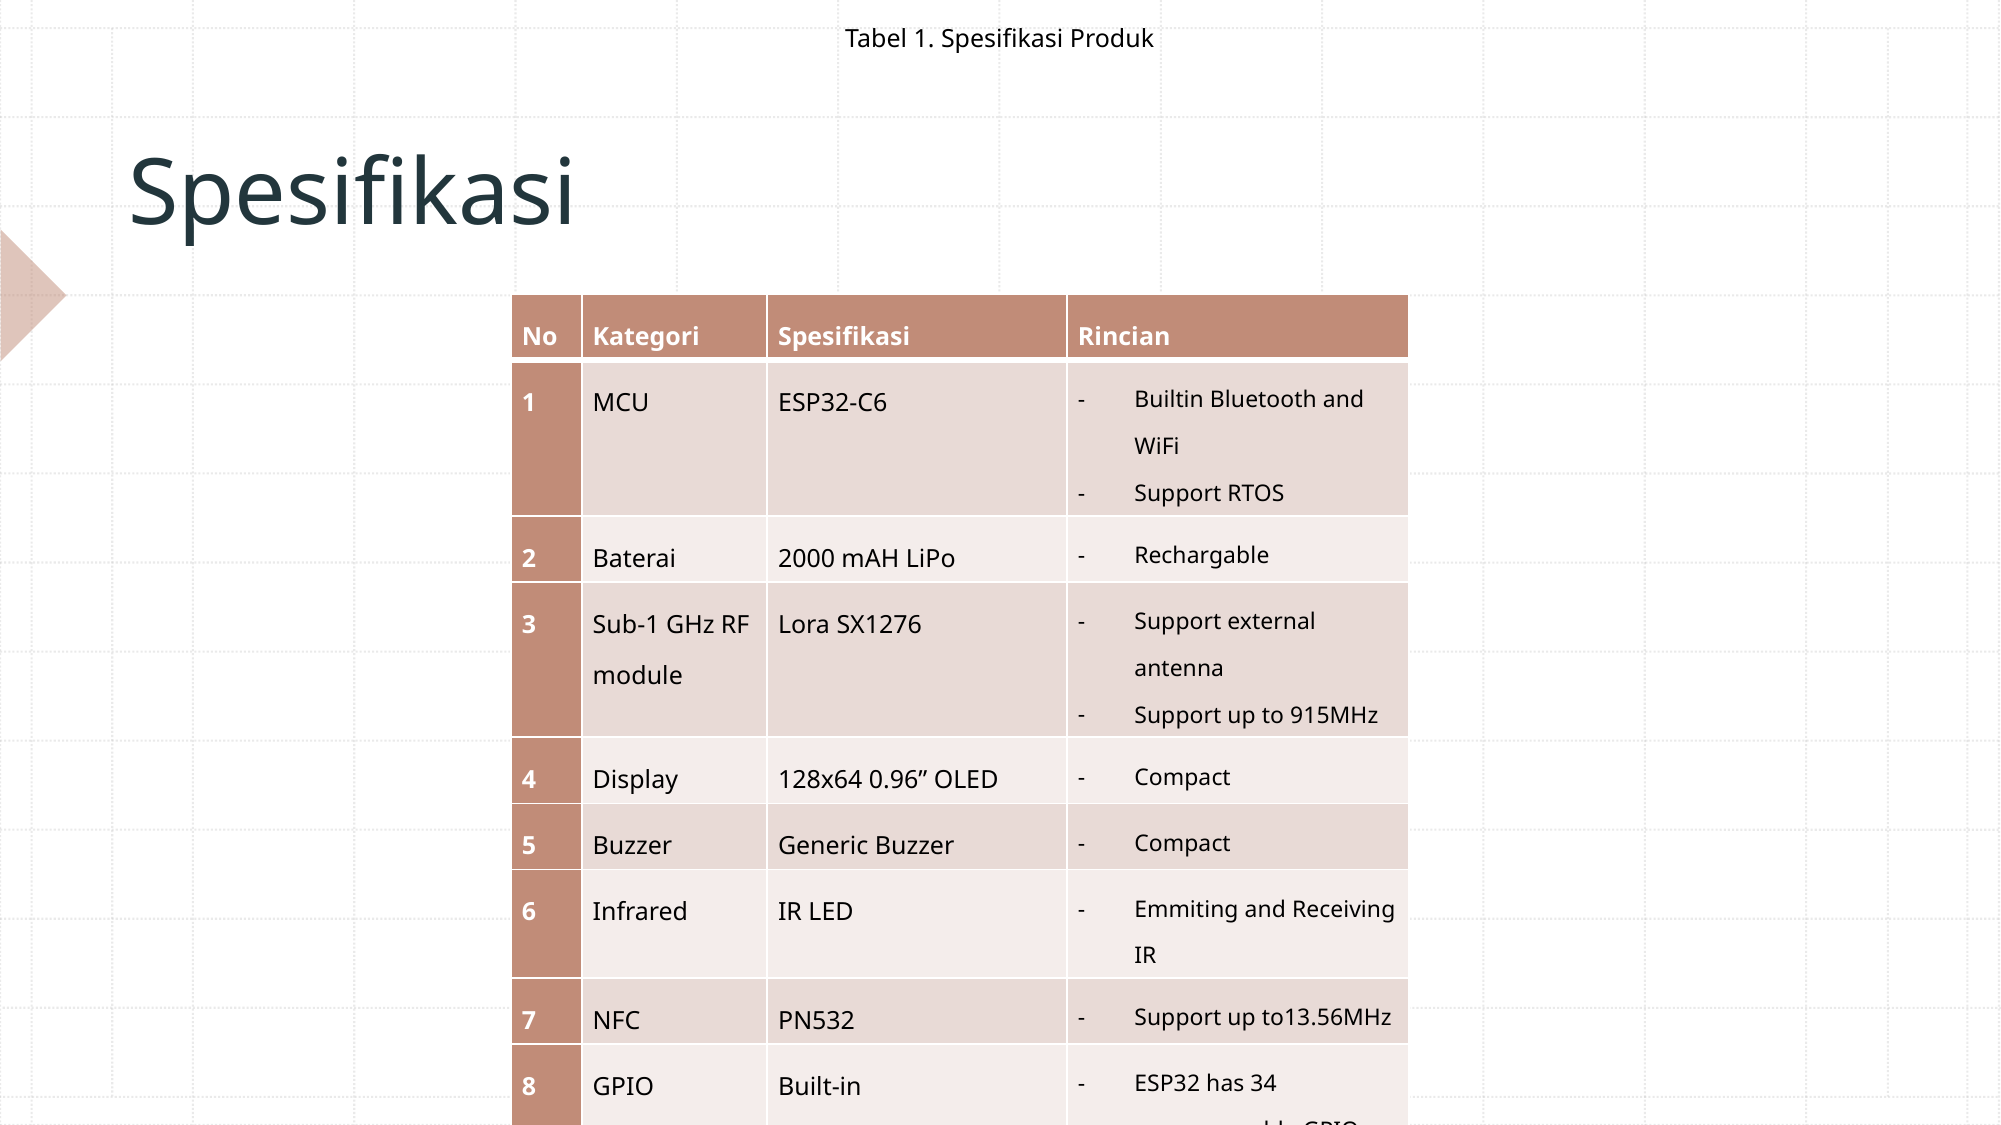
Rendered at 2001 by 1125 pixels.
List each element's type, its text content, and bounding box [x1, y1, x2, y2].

table_cell NFC [583, 979, 766, 1043]
table_cell 2 [512, 517, 581, 581]
table_cell 7 [512, 979, 581, 1043]
title Spesifikasi [113, 119, 1808, 250]
table_cell GPIO [583, 1045, 766, 1125]
table_cell Sub-1 GHz RF module [583, 583, 766, 736]
table_cell Support up to13.56MHz [1068, 979, 1408, 1043]
table_cell Infrared [583, 870, 766, 977]
table_cell 4 [512, 738, 581, 803]
table_cell Baterai [583, 517, 766, 581]
table_cell 2000 mAH LiPo [768, 517, 1066, 581]
table_cell Support external antenna Support up to 915MHz [1068, 583, 1408, 736]
table_cell IR LED [768, 870, 1066, 977]
table_cell 1 [512, 363, 581, 515]
table_cell Display [583, 738, 766, 803]
table_cell 8 [512, 1045, 581, 1125]
table_header Spesifikasi [768, 295, 1066, 357]
table_cell Buzzer [583, 804, 766, 869]
table_header Kategori [583, 295, 766, 357]
table_cell Compact [1068, 804, 1408, 869]
table_cell ESP32 has 34 programmable GPIO [1068, 1045, 1408, 1125]
table_header No [512, 295, 581, 357]
table_cell 6 [512, 870, 581, 977]
table_cell MCU [583, 363, 766, 515]
table_cell 5 [512, 804, 581, 869]
table_cell Generic Buzzer [768, 804, 1066, 869]
table_cell 3 [512, 583, 581, 736]
table_cell 128x64 0.96” OLED [768, 738, 1066, 803]
table_cell Rechargable [1068, 517, 1408, 581]
table_header Rincian [1068, 295, 1408, 357]
table_cell Compact [1068, 738, 1408, 803]
table_cell Emmiting and Receiving IR [1068, 870, 1408, 977]
table_cell Builtin Bluetooth and WiFi Support RTOS [1068, 363, 1408, 515]
table_cell PN532 [768, 979, 1066, 1043]
text_box Tabel 1. Spesifikasi Produk [830, 15, 1170, 60]
table_cell Lora SX1276 [768, 583, 1066, 736]
table_cell ESP32-C6 [768, 363, 1066, 515]
table_cell Built-in [768, 1045, 1066, 1125]
